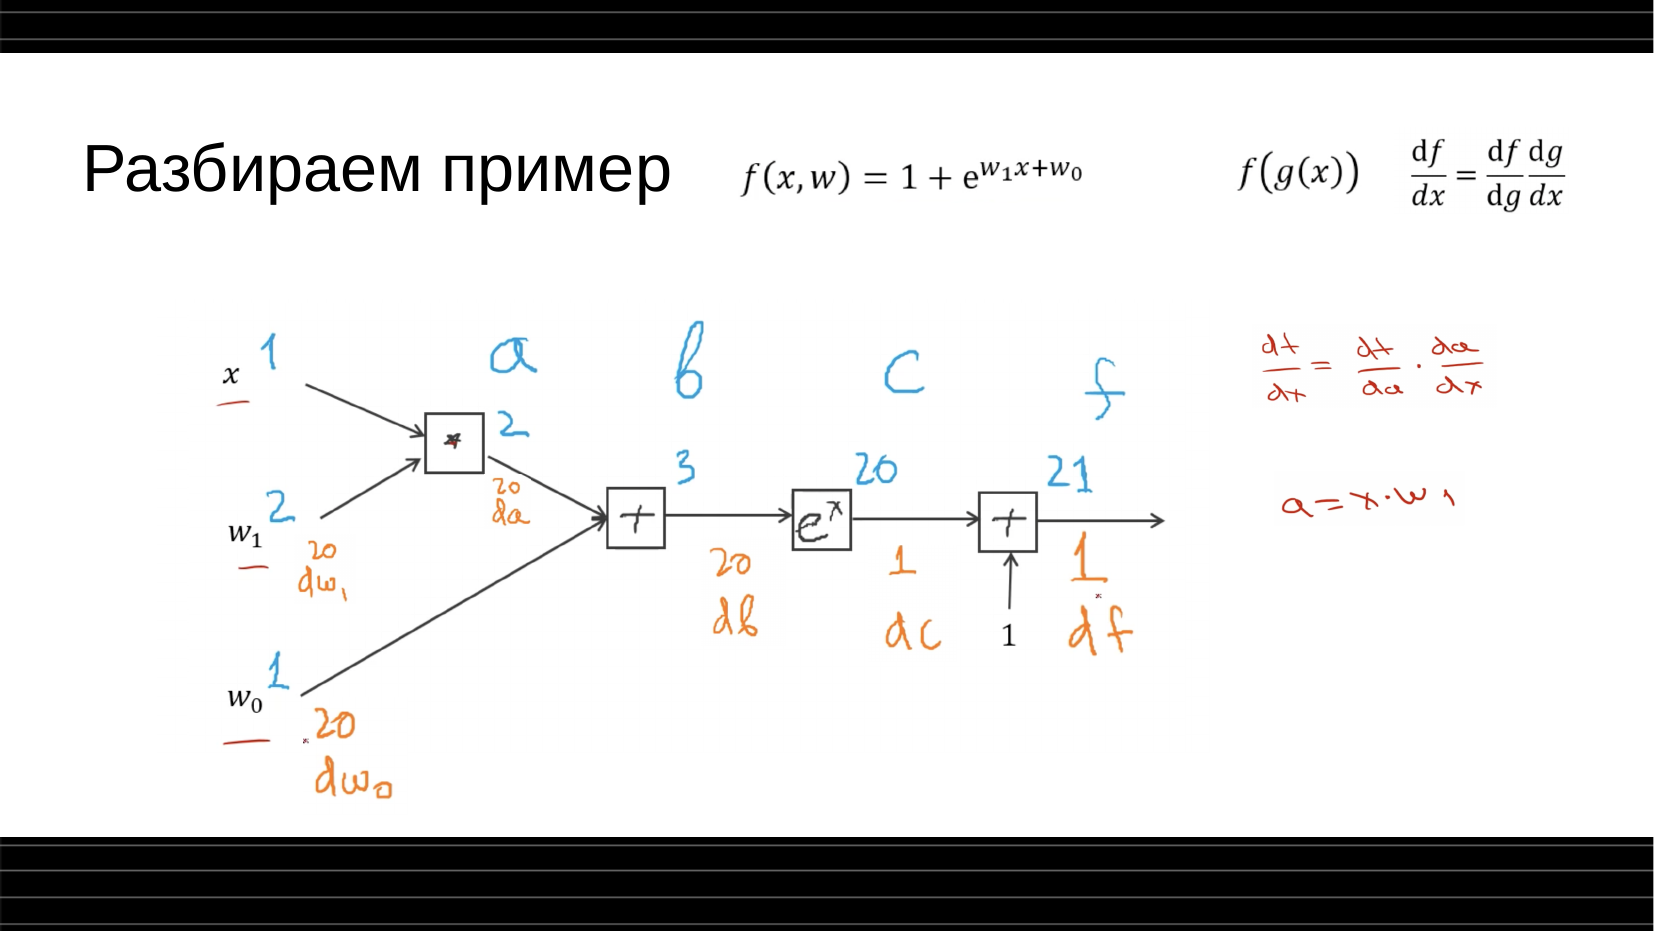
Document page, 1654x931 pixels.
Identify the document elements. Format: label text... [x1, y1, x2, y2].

picture [0, 0, 1654, 53]
title Разбираем пример [82, 92, 1571, 248]
picture [1232, 142, 1365, 199]
picture [1251, 323, 1497, 408]
picture [1394, 127, 1569, 214]
picture [0, 837, 1654, 931]
picture [157, 298, 1211, 816]
picture [728, 143, 1101, 203]
picture [1273, 471, 1465, 527]
